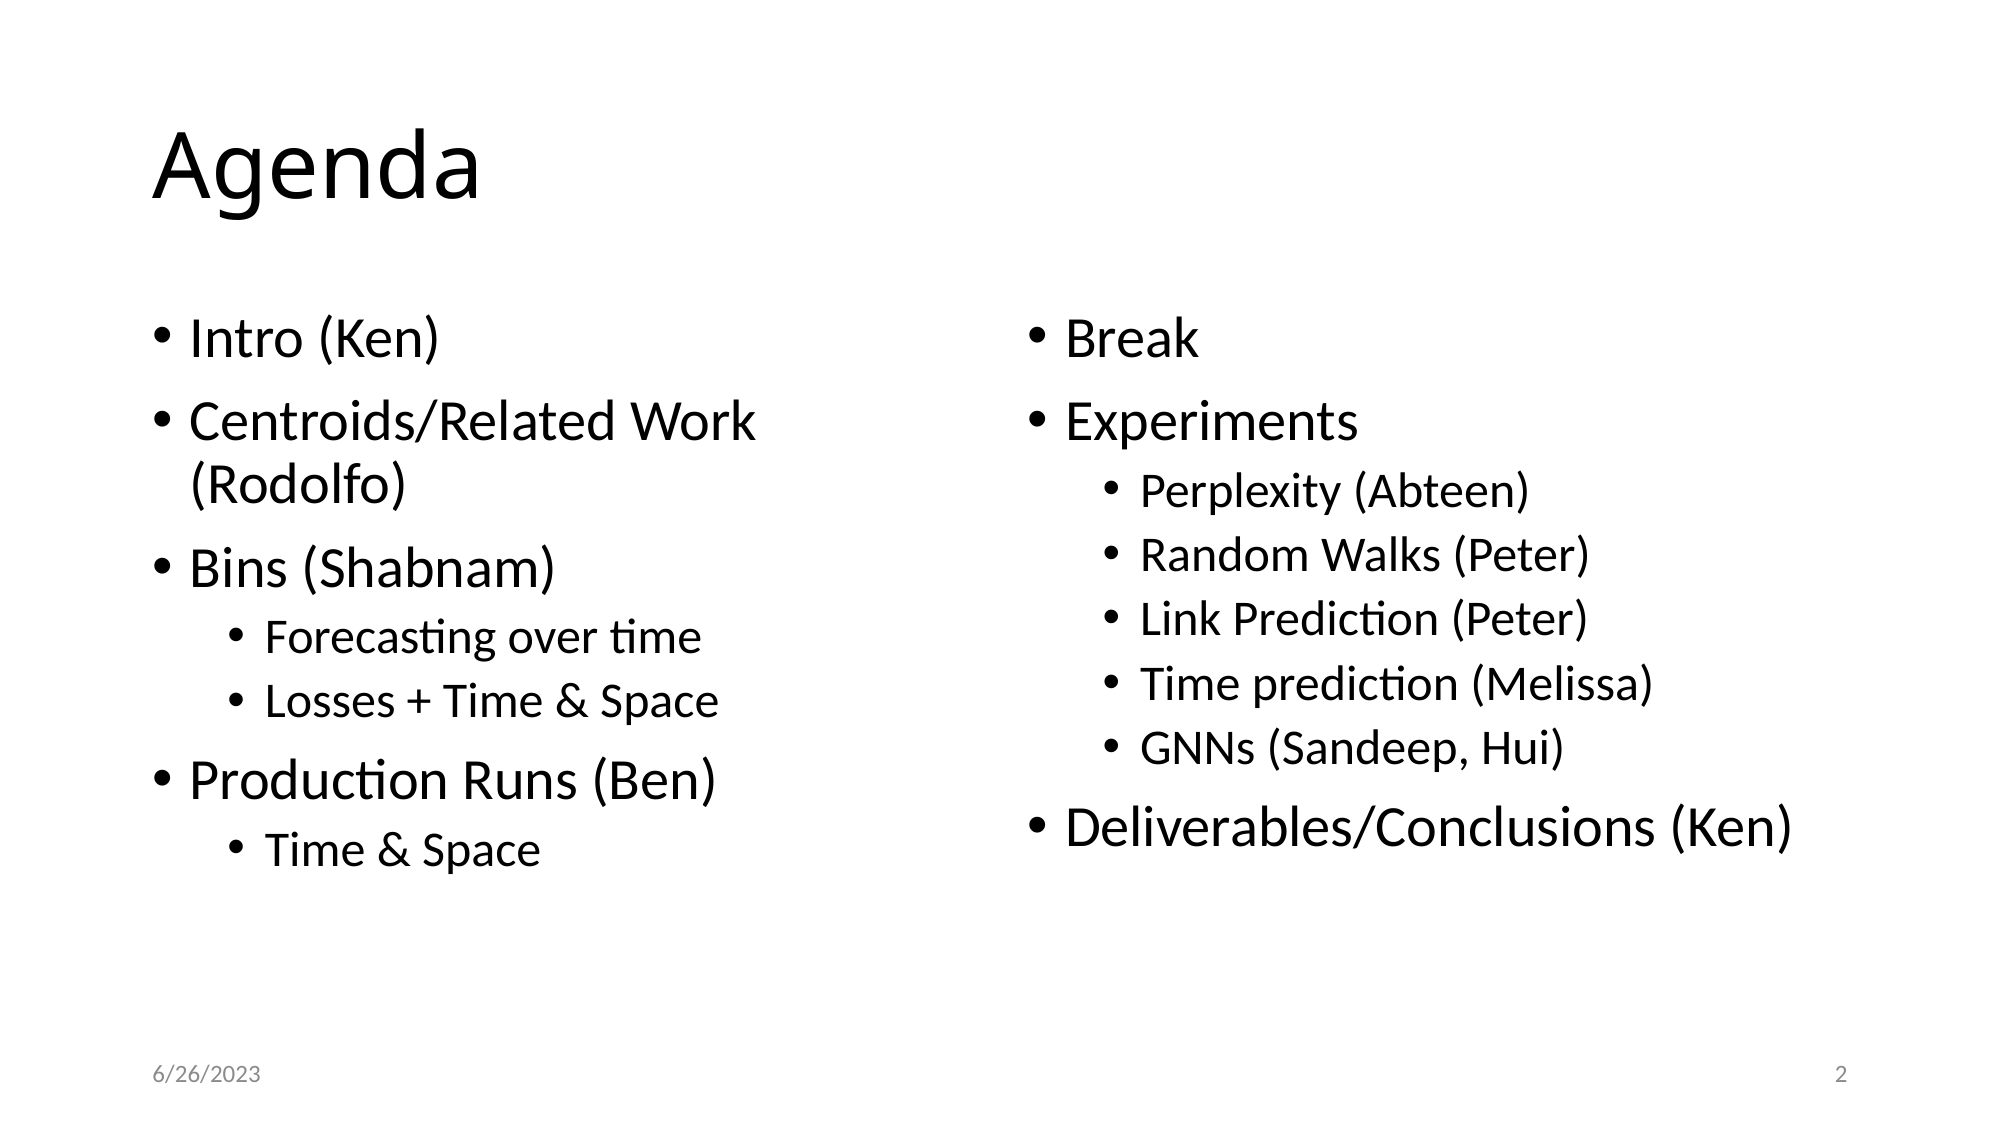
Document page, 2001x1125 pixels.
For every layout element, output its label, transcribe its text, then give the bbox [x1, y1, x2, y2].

slide_number 2 [1412, 1042, 1863, 1103]
list Intro (Ken) Centroids/Related Work (Rodolfo) Bins (Shabnam) Forecasting over time Losses + Time & Space Production Runs (Ben) Time & Space [137, 299, 988, 1014]
title Agenda [137, 59, 1863, 278]
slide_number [137, 1042, 588, 1103]
list Break Experiments Perplexity (Abteen) Random Walks (Peter) Link Prediction (Peter) Time prediction (Melissa) GNNs (Sandeep, Hui) Deliverables/Conclusions (Ken) [1012, 299, 1863, 1014]
